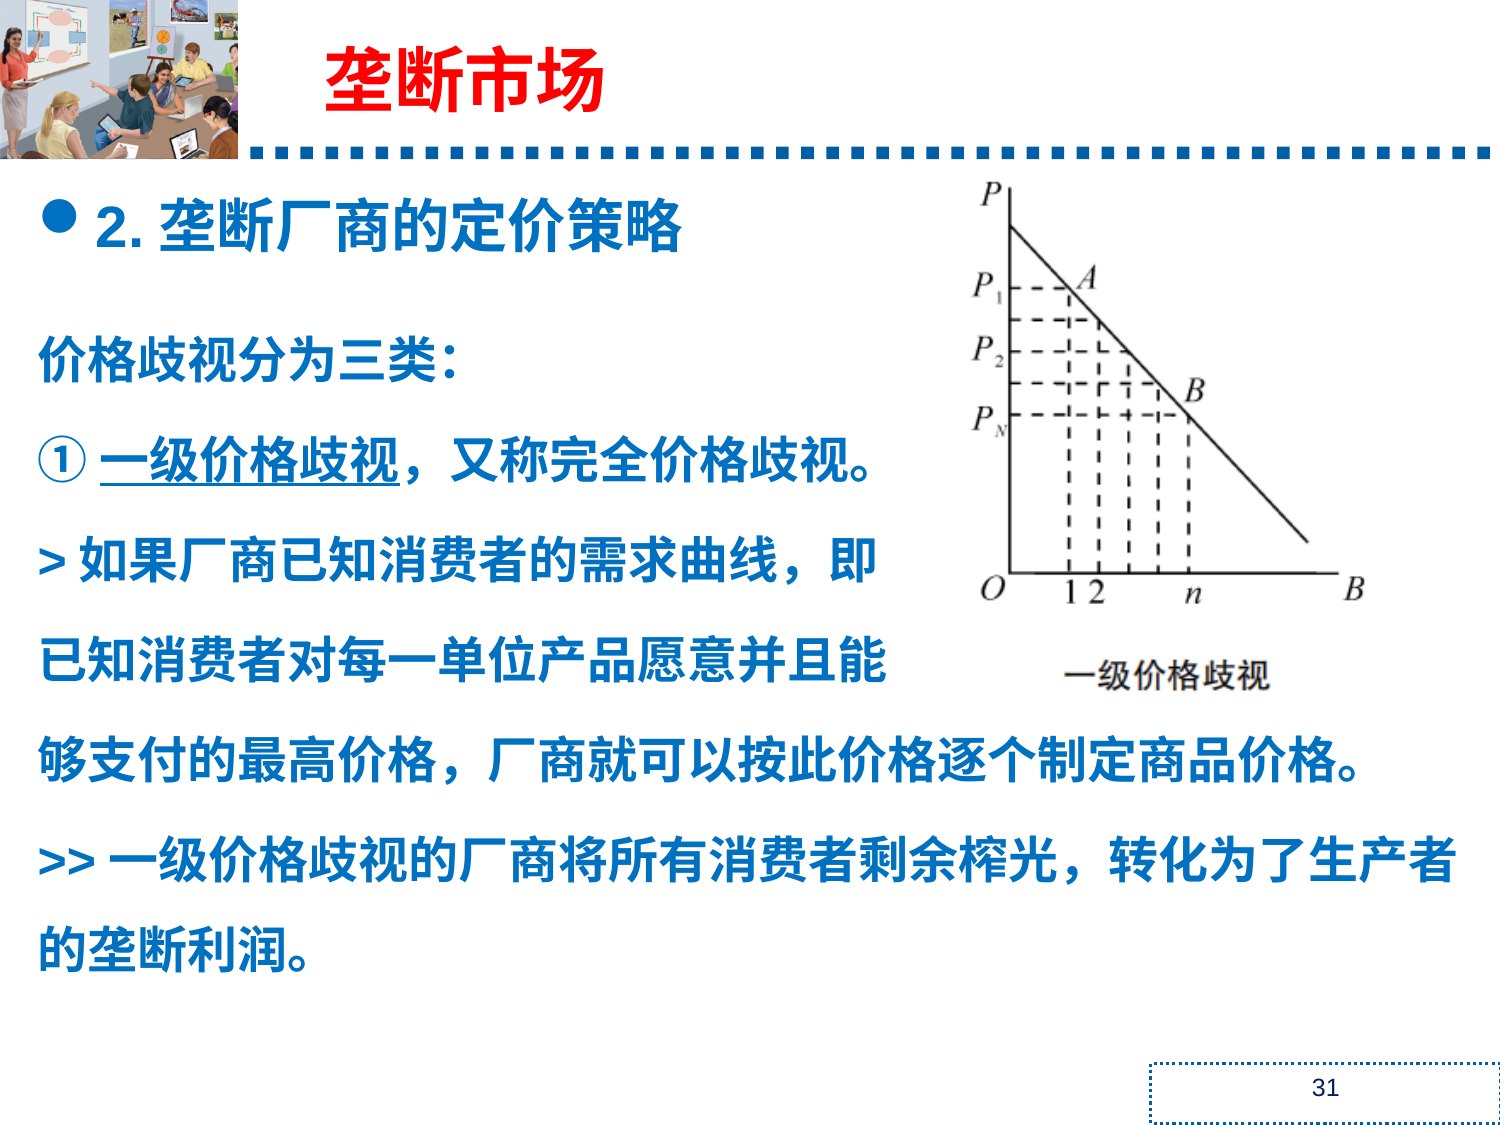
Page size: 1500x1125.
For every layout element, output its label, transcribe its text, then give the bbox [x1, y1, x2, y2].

text_box 2.垄断厂商的定价策略 价格歧视分为三类： ①一级价格歧视，又称完全价格歧视。 >如果厂商已知消费者的需求曲线，即 已知消费者对每一单位产品愿意并且能 够支付的最高价格，厂商就可以按此价格逐个制定商品价格。 >>一级价格歧视的厂商将所有消费者剩余榨光，转化为了生产者的垄断利润。 [22, 181, 1492, 1125]
picture [0, 0, 238, 159]
picture [915, 167, 1492, 724]
text_box 垄断市场 [308, 28, 622, 129]
slide_number 31 [1492, 1062, 1500, 1125]
